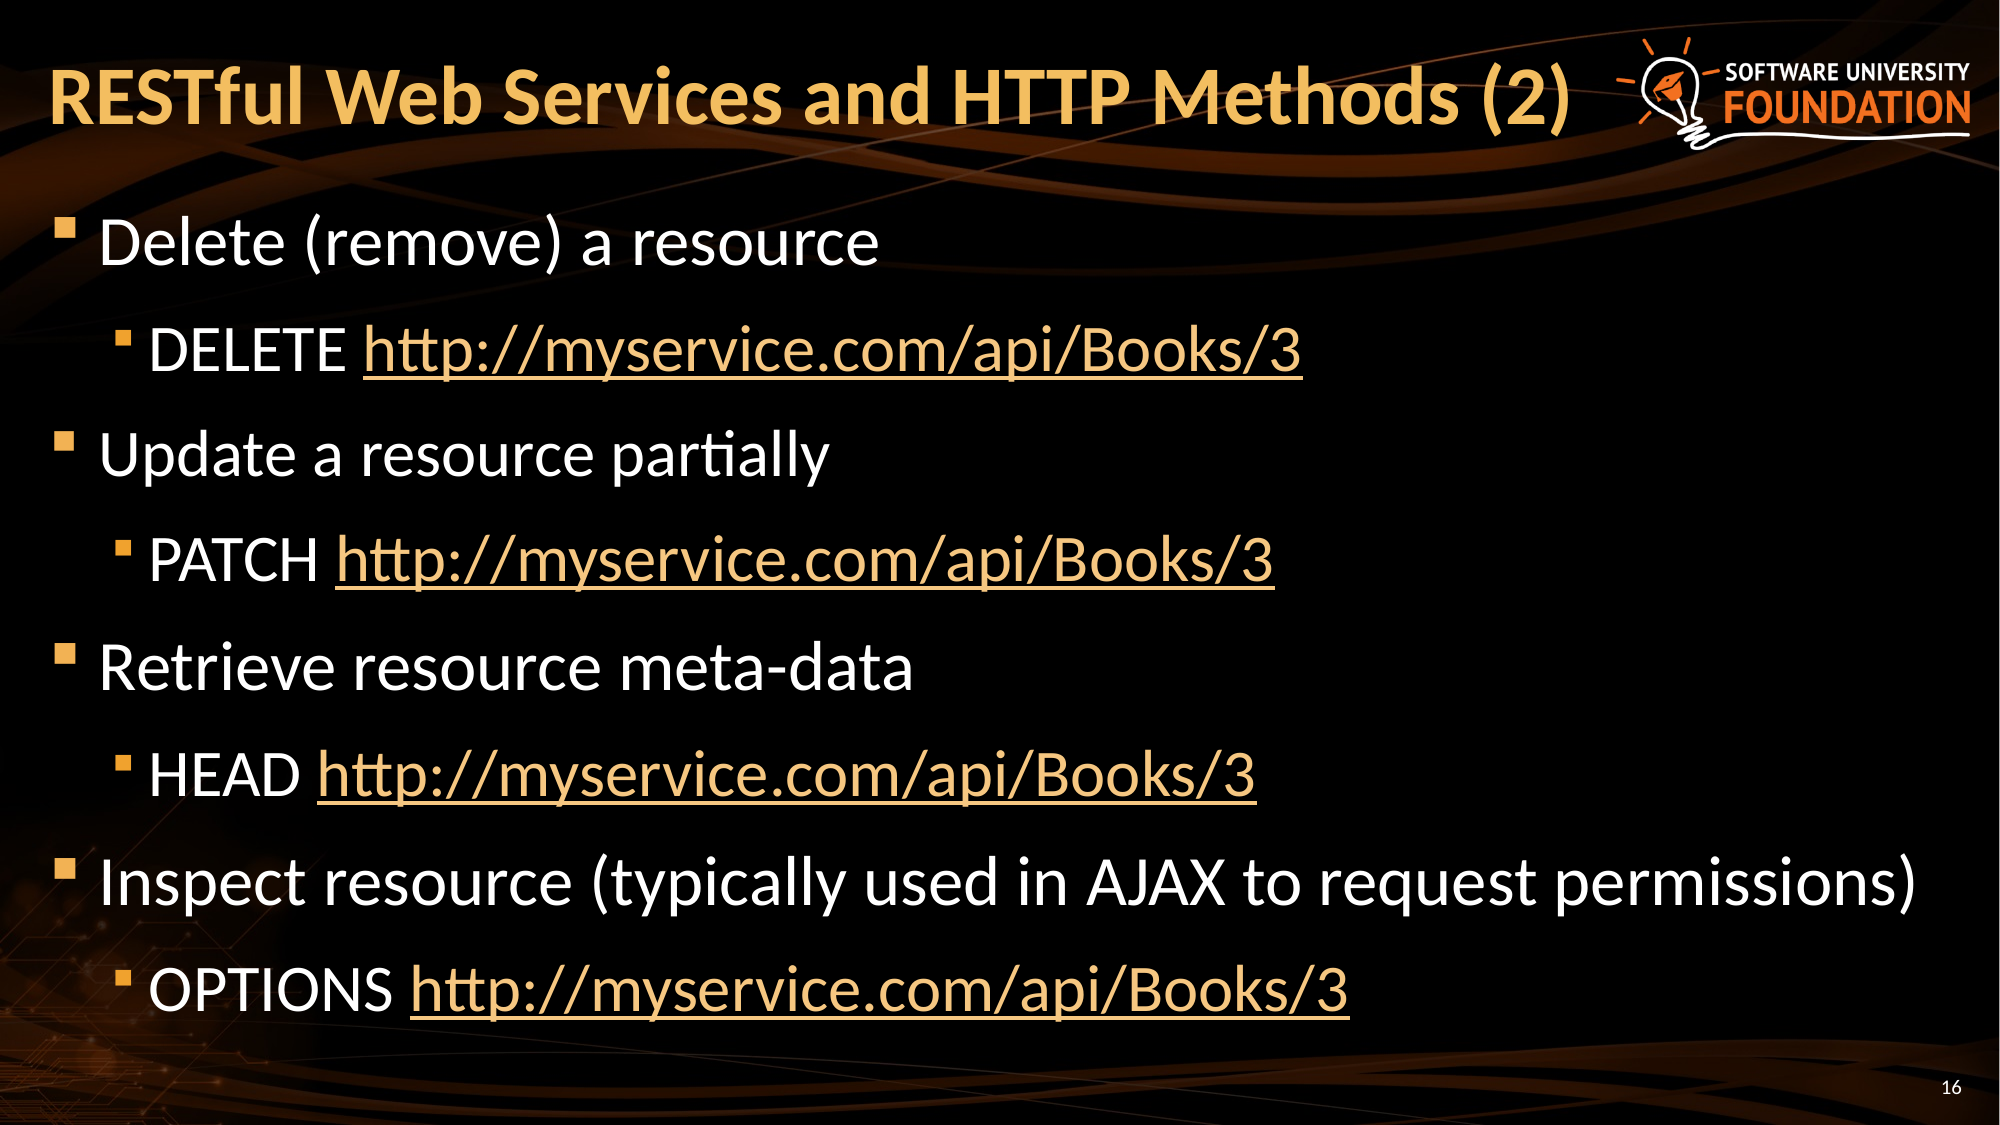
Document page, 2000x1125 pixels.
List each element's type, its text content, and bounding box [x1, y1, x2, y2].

picture [0, 0, 2000, 1125]
title RESTful Web Services and HTTP Methods (2) [30, 6, 1602, 189]
list Delete (remove) a resource DELETE http://myservice.com/api/Books/3 Update a resource partially PATCH http://myservice.com/api/Books/3 Retrieve resource meta-data HEAD http://myservice.com/api/Books/3 Inspect resource (typically used in AJAX to request permissions) OPTIONS http://myservice.com/api/Books/3 [31, 188, 1968, 1103]
